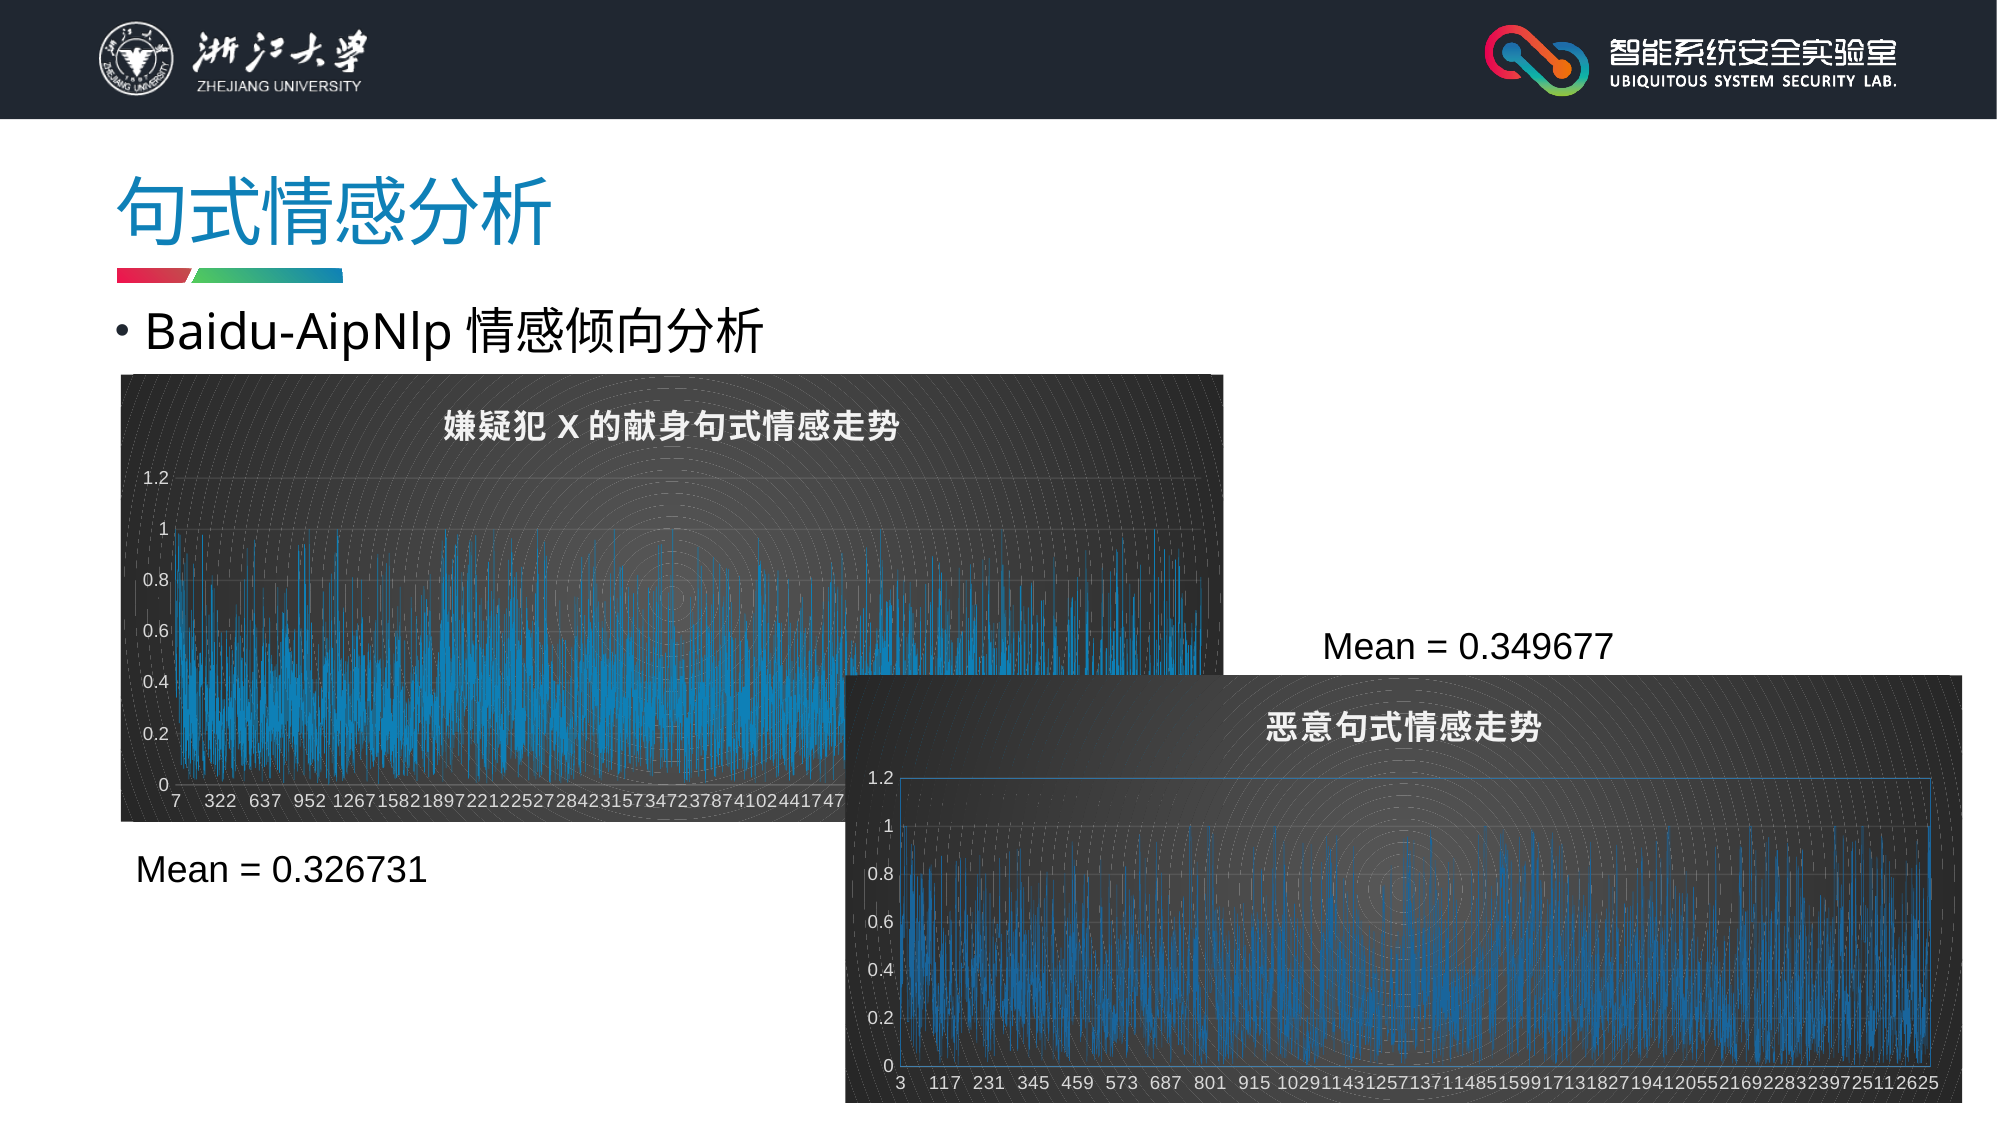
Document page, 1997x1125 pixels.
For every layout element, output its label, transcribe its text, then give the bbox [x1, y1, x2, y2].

chart [120, 374, 1963, 1104]
list Baidu-AipNlp情感倾向分析 [99, 291, 1897, 1092]
text_box Mean = 0.326731 [120, 837, 682, 898]
text_box Mean = 0.349677 [1307, 614, 1869, 672]
title 句式情感分析 [99, 144, 1897, 275]
picture [1464, 4, 1599, 117]
picture [99, 19, 379, 100]
